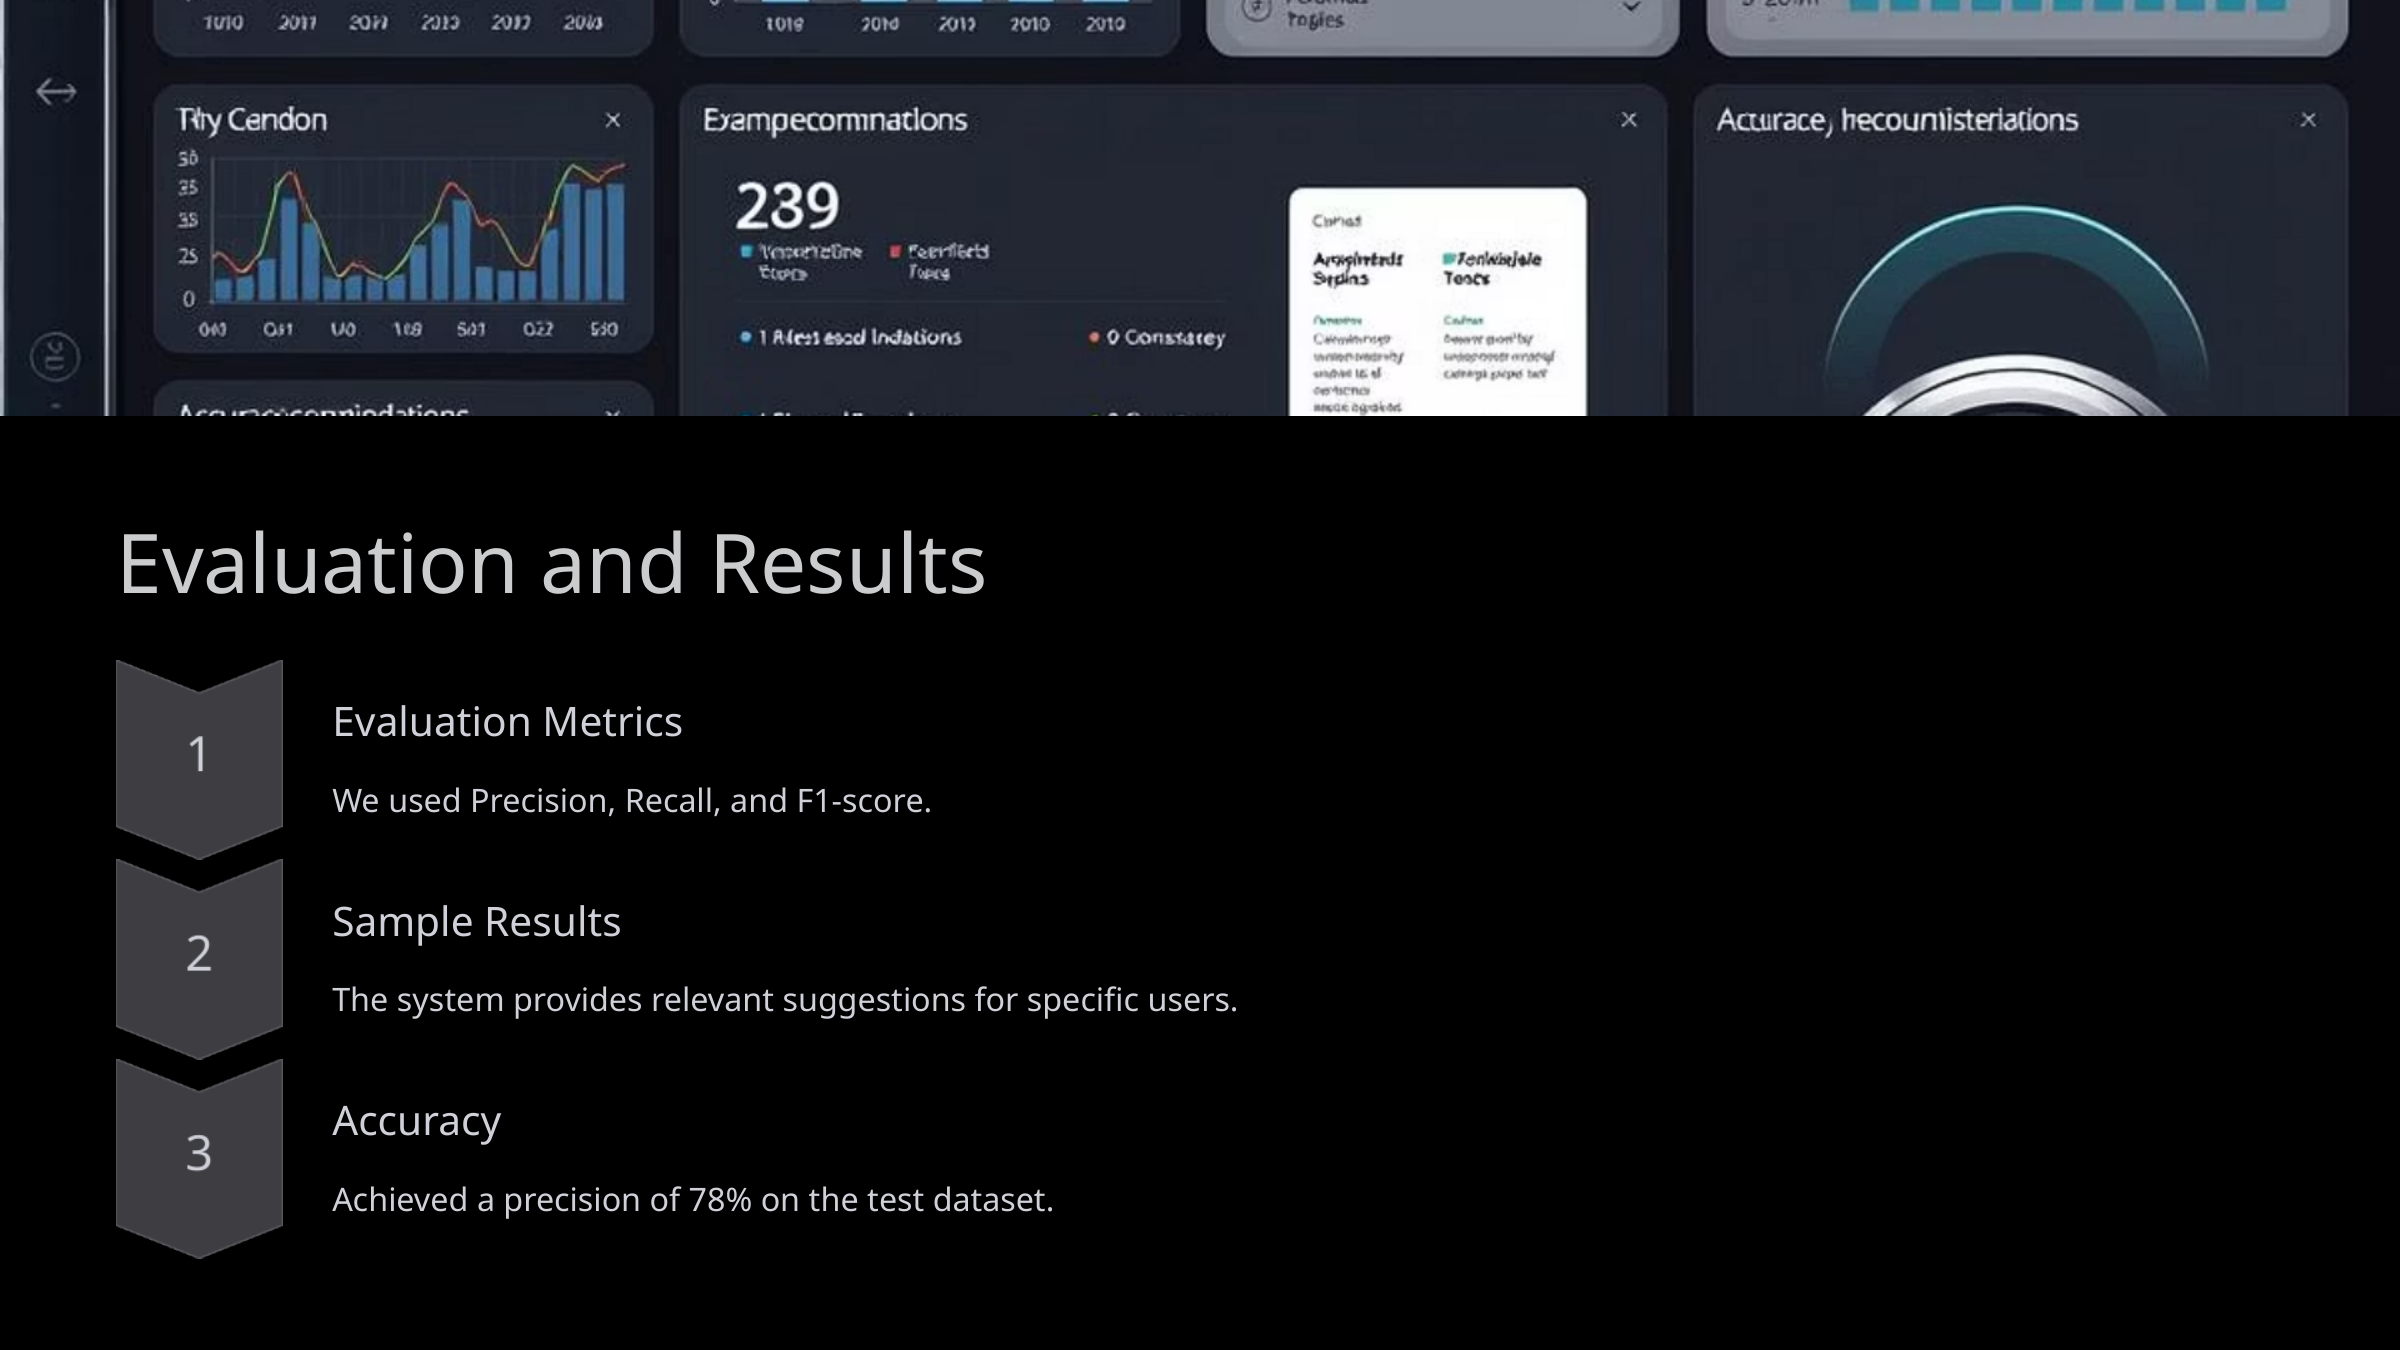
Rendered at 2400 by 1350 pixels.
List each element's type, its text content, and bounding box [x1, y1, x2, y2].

text_box Evaluation and Results [116, 506, 993, 611]
text_box Accuracy [332, 1092, 748, 1145]
text_box Achieved a precision of 78% on the test dataset. [332, 1164, 2284, 1218]
text_box The system provides relevant suggestions for specific users. [332, 965, 2284, 1019]
picture [0, 0, 2400, 416]
picture [116, 660, 283, 1259]
text_box Sample Results [332, 893, 748, 946]
text_box Evaluation Metrics [332, 693, 748, 746]
text_box We used Precision, Recall, and F1-score. [332, 765, 2284, 819]
